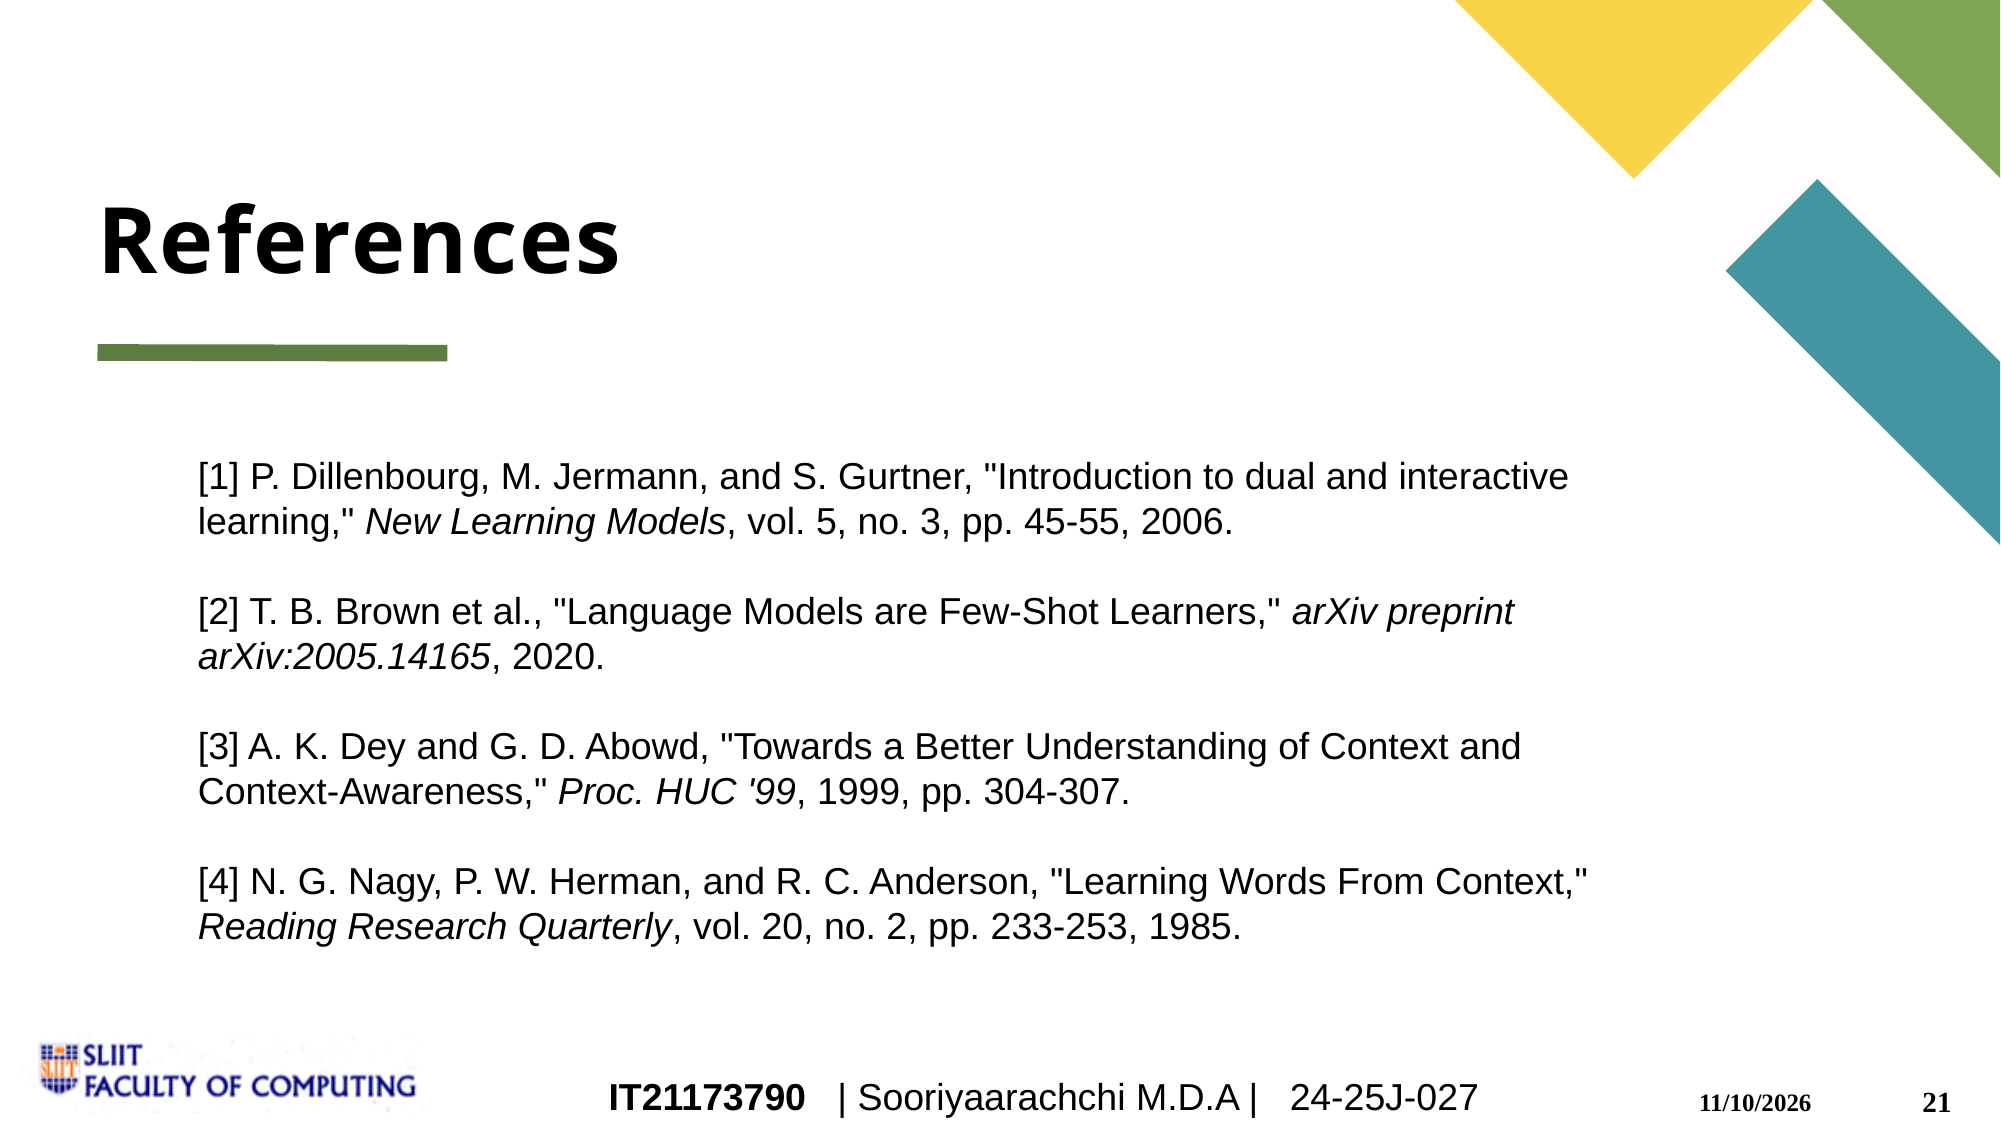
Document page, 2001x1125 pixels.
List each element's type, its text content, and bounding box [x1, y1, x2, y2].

title References [97, 45, 1702, 291]
text_box 3/18/2025 [1684, 1079, 1900, 1120]
text_box 21 [1907, 1076, 1994, 1117]
text_box IT21173790 | Sooriyaarachchi M.D.A | 24-25J-027 [484, 1064, 1604, 1125]
text_box [1] P. Dillenbourg, M. Jermann, and S. Gurtner, "Introduction to dual and interactive learning," New Learning Models, vol. 5, no. 3, pp. 45-55, 2006. [2] T. B. Brown et al., "Language Models are Few-Shot Learners," arXiv preprint arXiv:2005.14165, 2020. [3] A. K. Dey and G. D. Abowd, "Towards a Better Understanding of Context and Context-Awareness," Proc. HUC '99, 1999, pp. 304-307. [4] N. G. Nagy, P. W. Herman, and R. C. Anderson, "Learning Words From Context," Reading Research Quarterly, vol. 20, no. 2, pp. 233-253, 1985. [183, 444, 1629, 955]
picture [17, 1024, 428, 1114]
